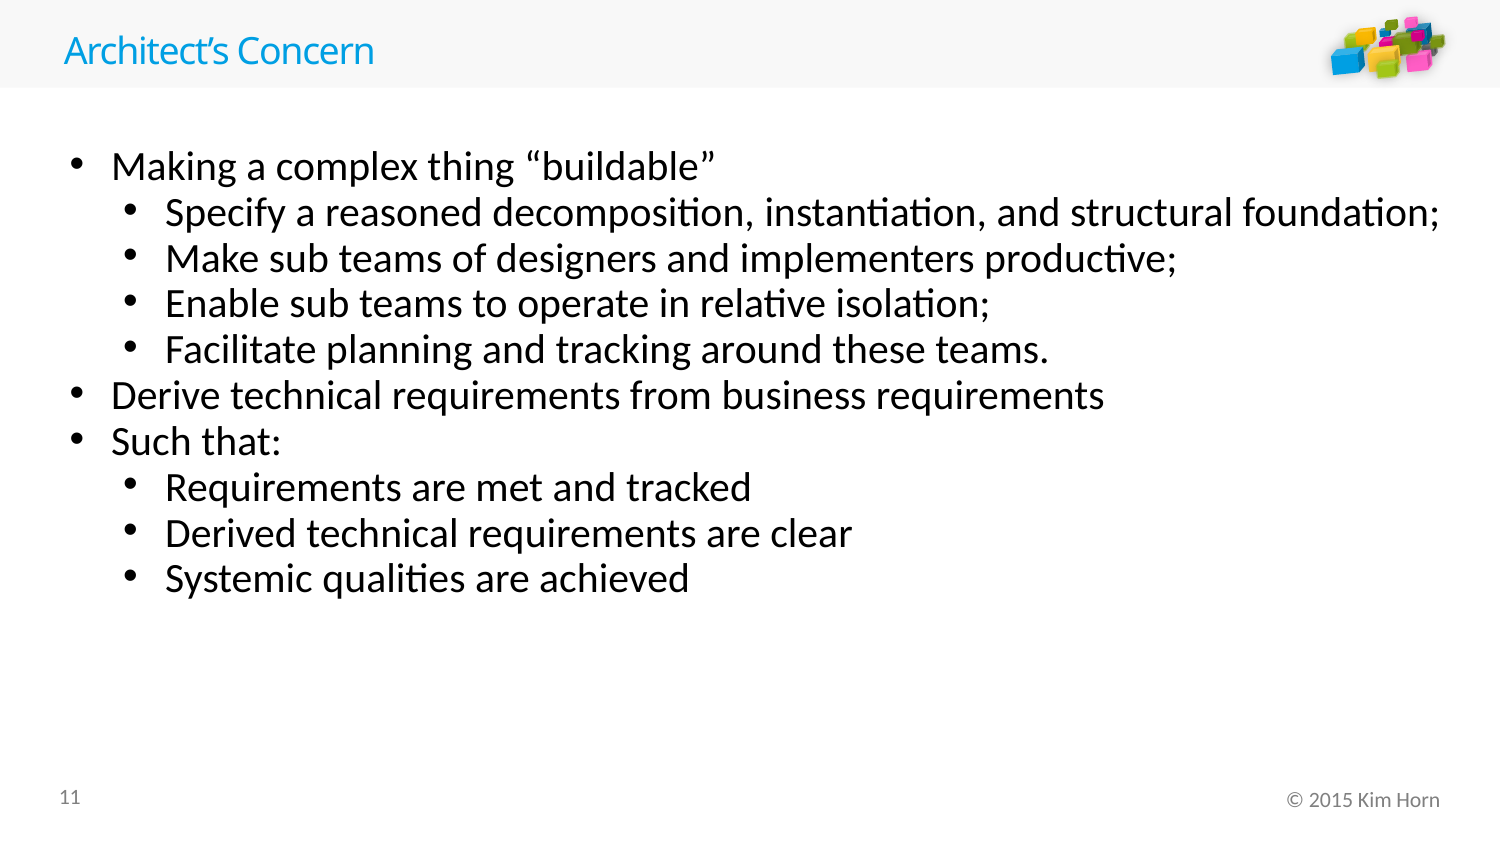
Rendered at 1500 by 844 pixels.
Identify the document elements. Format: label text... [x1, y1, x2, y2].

title Architect’s Concern [58, 31, 1267, 73]
list Making a complex thing “buildable” Specify a reasoned decomposition, instantiation, and structural foundation; Make sub teams of designers and implementers productive; Enable sub teams to operate in relative isolation; Facilitate planning and tracking around these teams. Derive technical requirements from business requirements Such that: Requirements are met and tracked Derived technical requirements are clear Systemic qualities are achieved [58, 145, 1487, 769]
